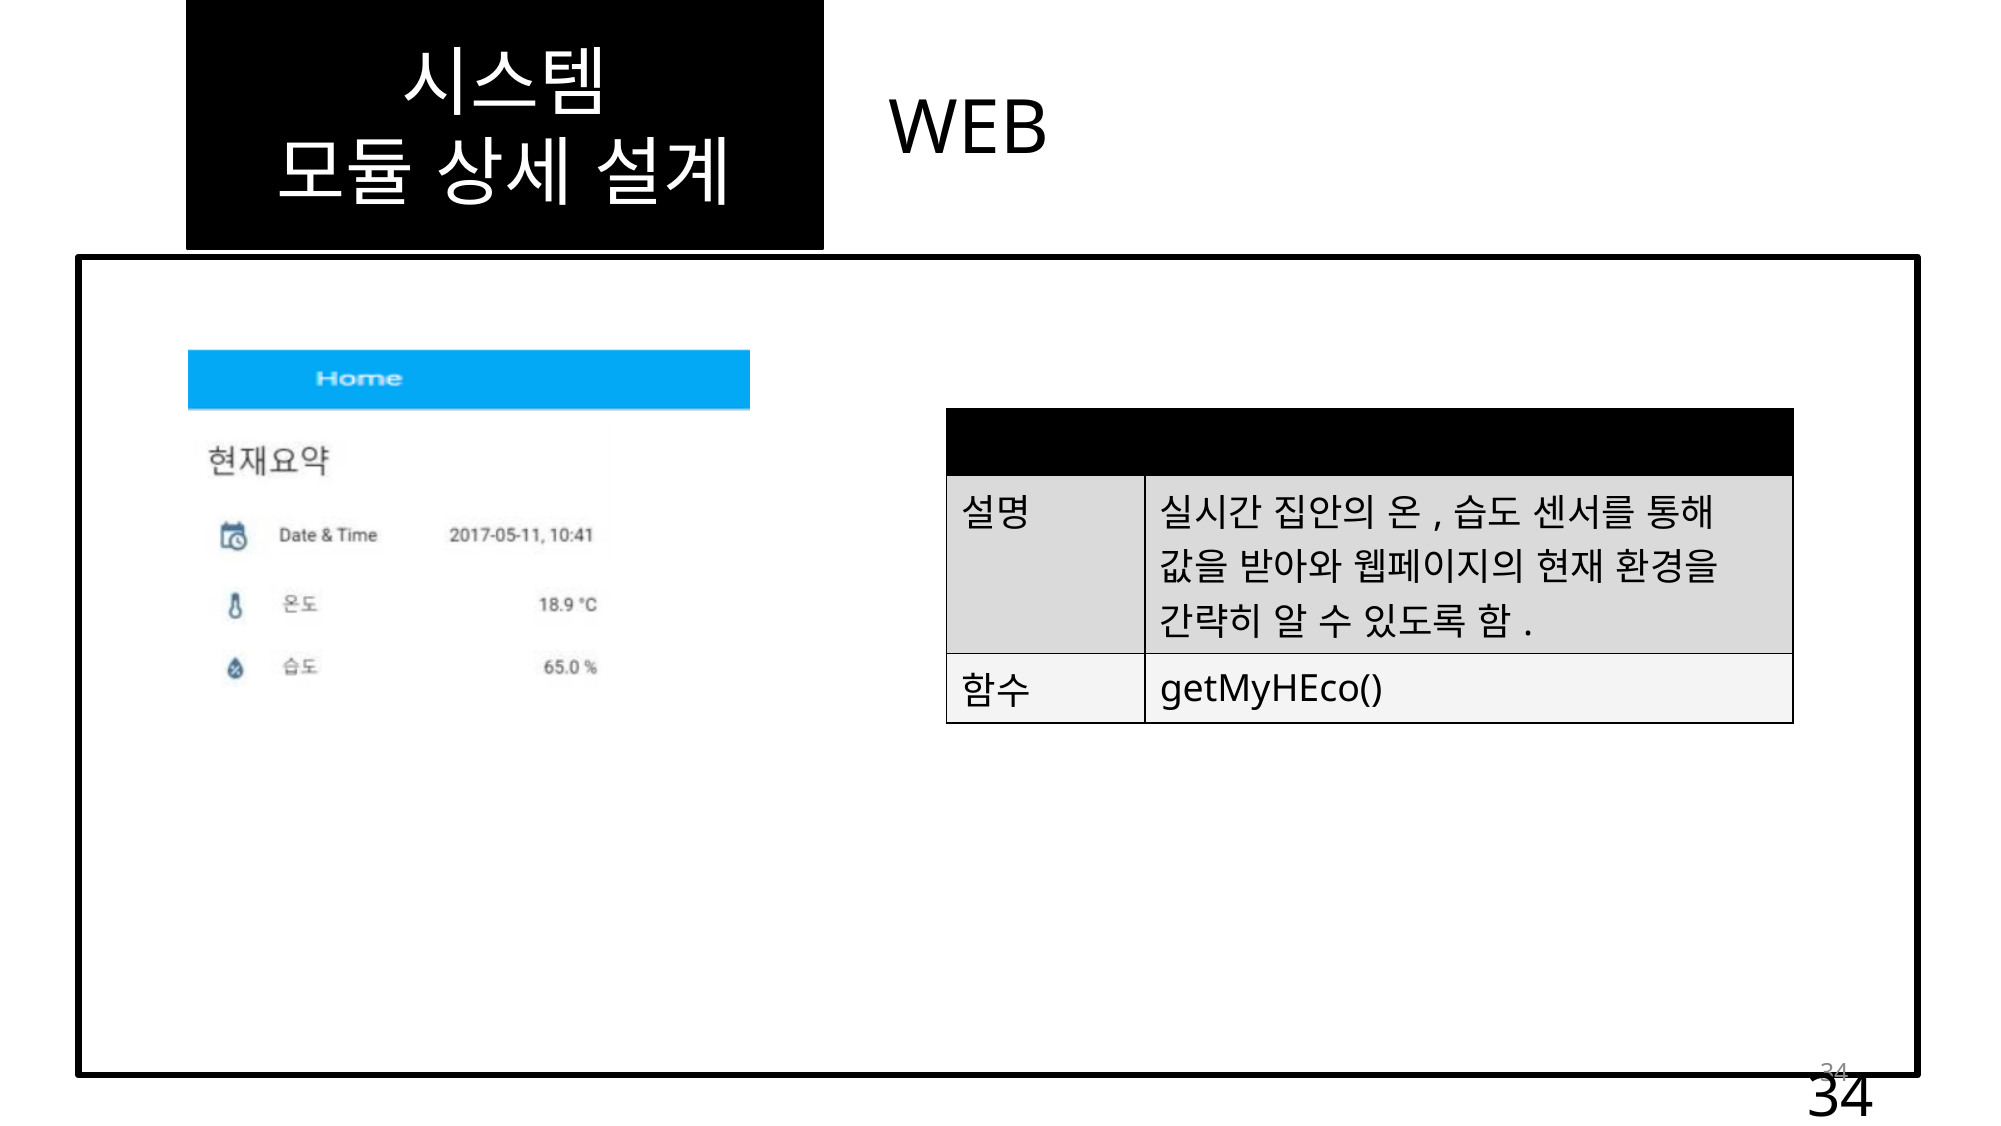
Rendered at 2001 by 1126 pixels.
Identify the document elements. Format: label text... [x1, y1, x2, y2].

table_header [1146, 410, 1792, 474]
table_header [947, 410, 1144, 474]
text_box WEB [874, 71, 1064, 177]
picture [207, 585, 609, 688]
text_box [77, 255, 1919, 1077]
picture [317, 372, 337, 386]
picture [340, 374, 403, 386]
text_box 34 [1438, 1068, 1889, 1126]
slide_number 34 [1411, 1041, 1865, 1105]
table_cell getMyHEco() [1146, 654, 1792, 722]
table_cell 함수 [947, 654, 1144, 722]
table_cell 설명 [947, 476, 1144, 653]
table_cell 실시간 집안의 온,습도 센서를 통해 값을 받아와 웹페이지의 현재 환경을 간략히 알 수 있도록 함. [1146, 476, 1792, 653]
picture [193, 419, 610, 564]
text_box 시스템 모듈 상세 설계 [186, 0, 824, 249]
